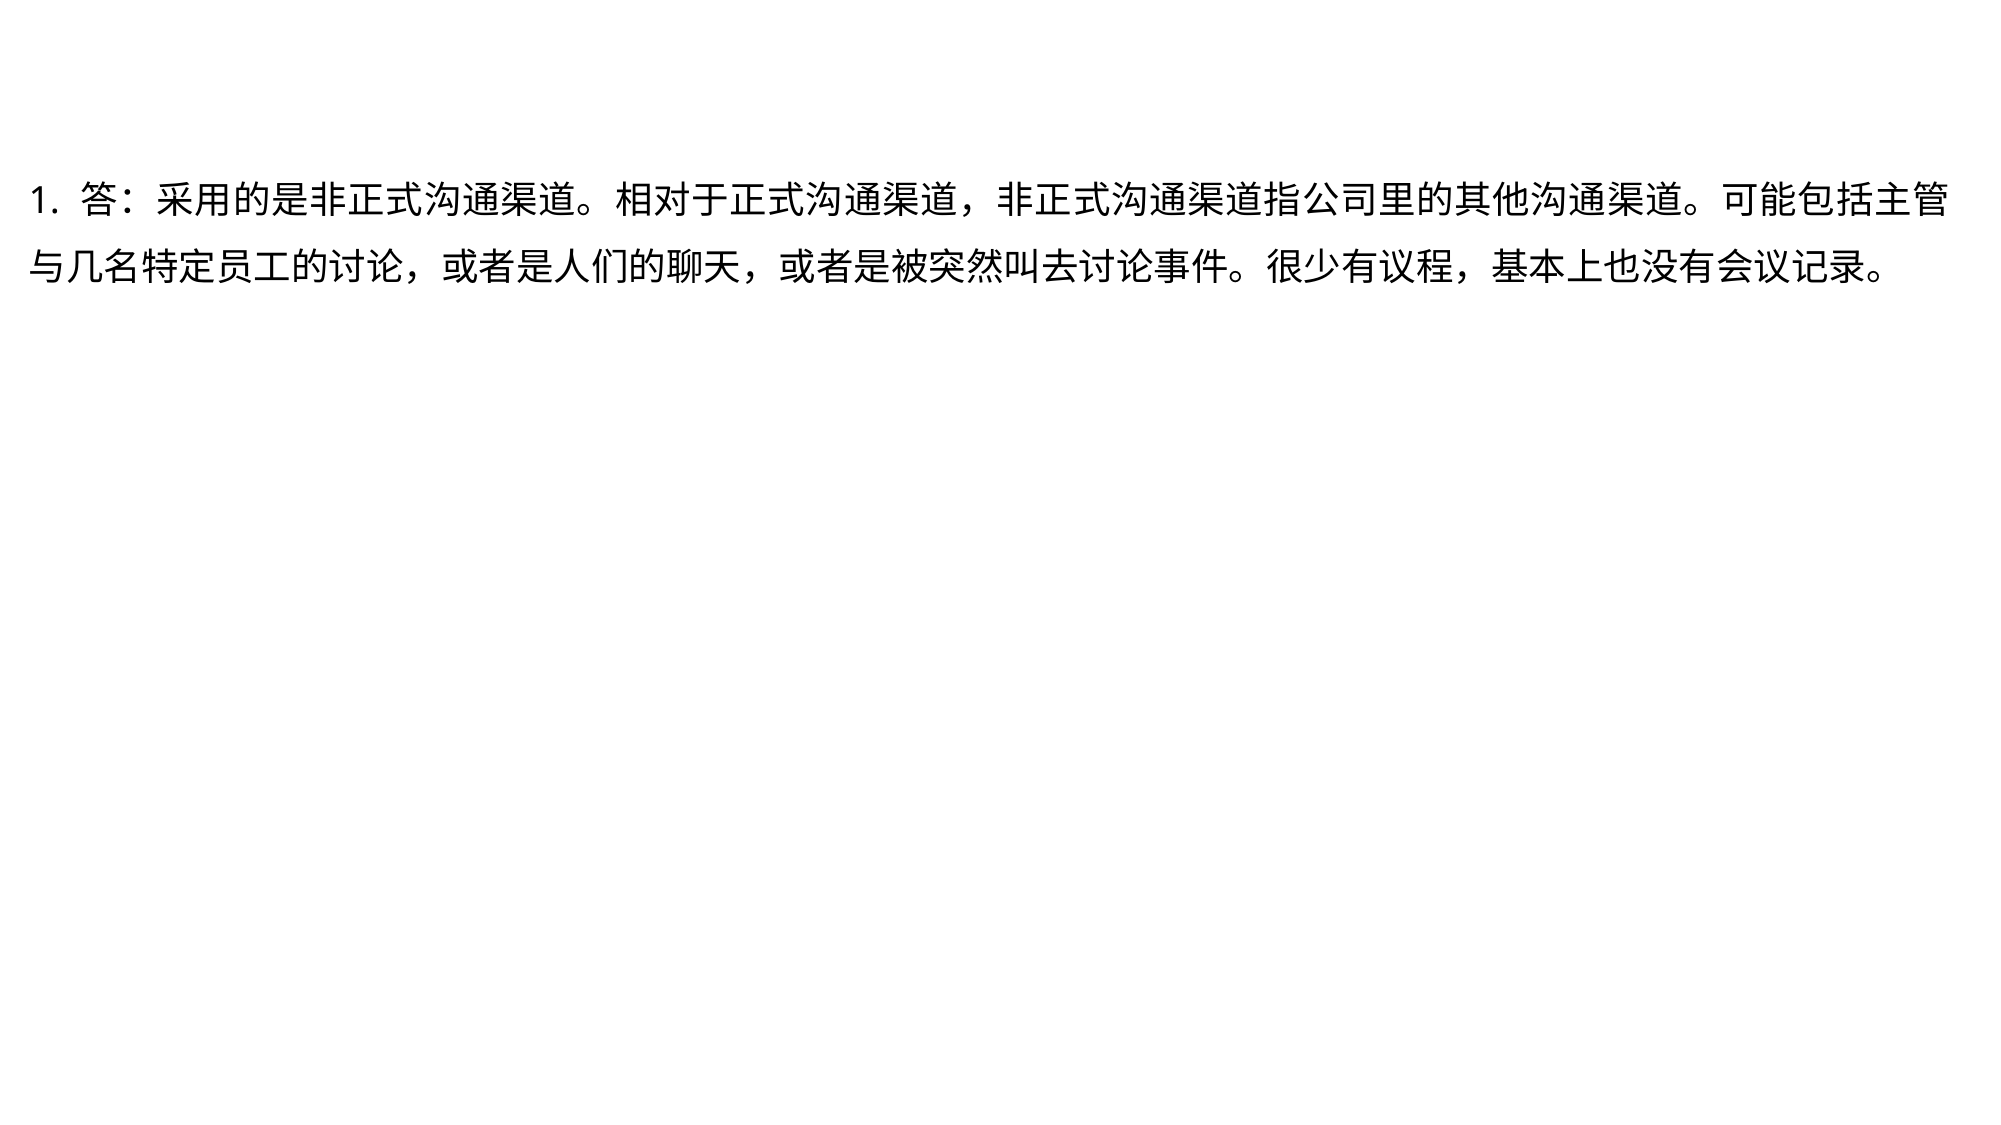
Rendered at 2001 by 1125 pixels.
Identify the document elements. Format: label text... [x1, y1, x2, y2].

text_box 1. 答：采用的是非正式沟通渠道。相对于正式沟通渠道，非正式沟通渠道指公司里的其他沟通渠道。可能包括主管与几名特定员工的讨论，或者是人们的聊天，或者是被突然叫去讨论事件。很少有议程，基本上也没有会议记录。 [13, 145, 1965, 296]
